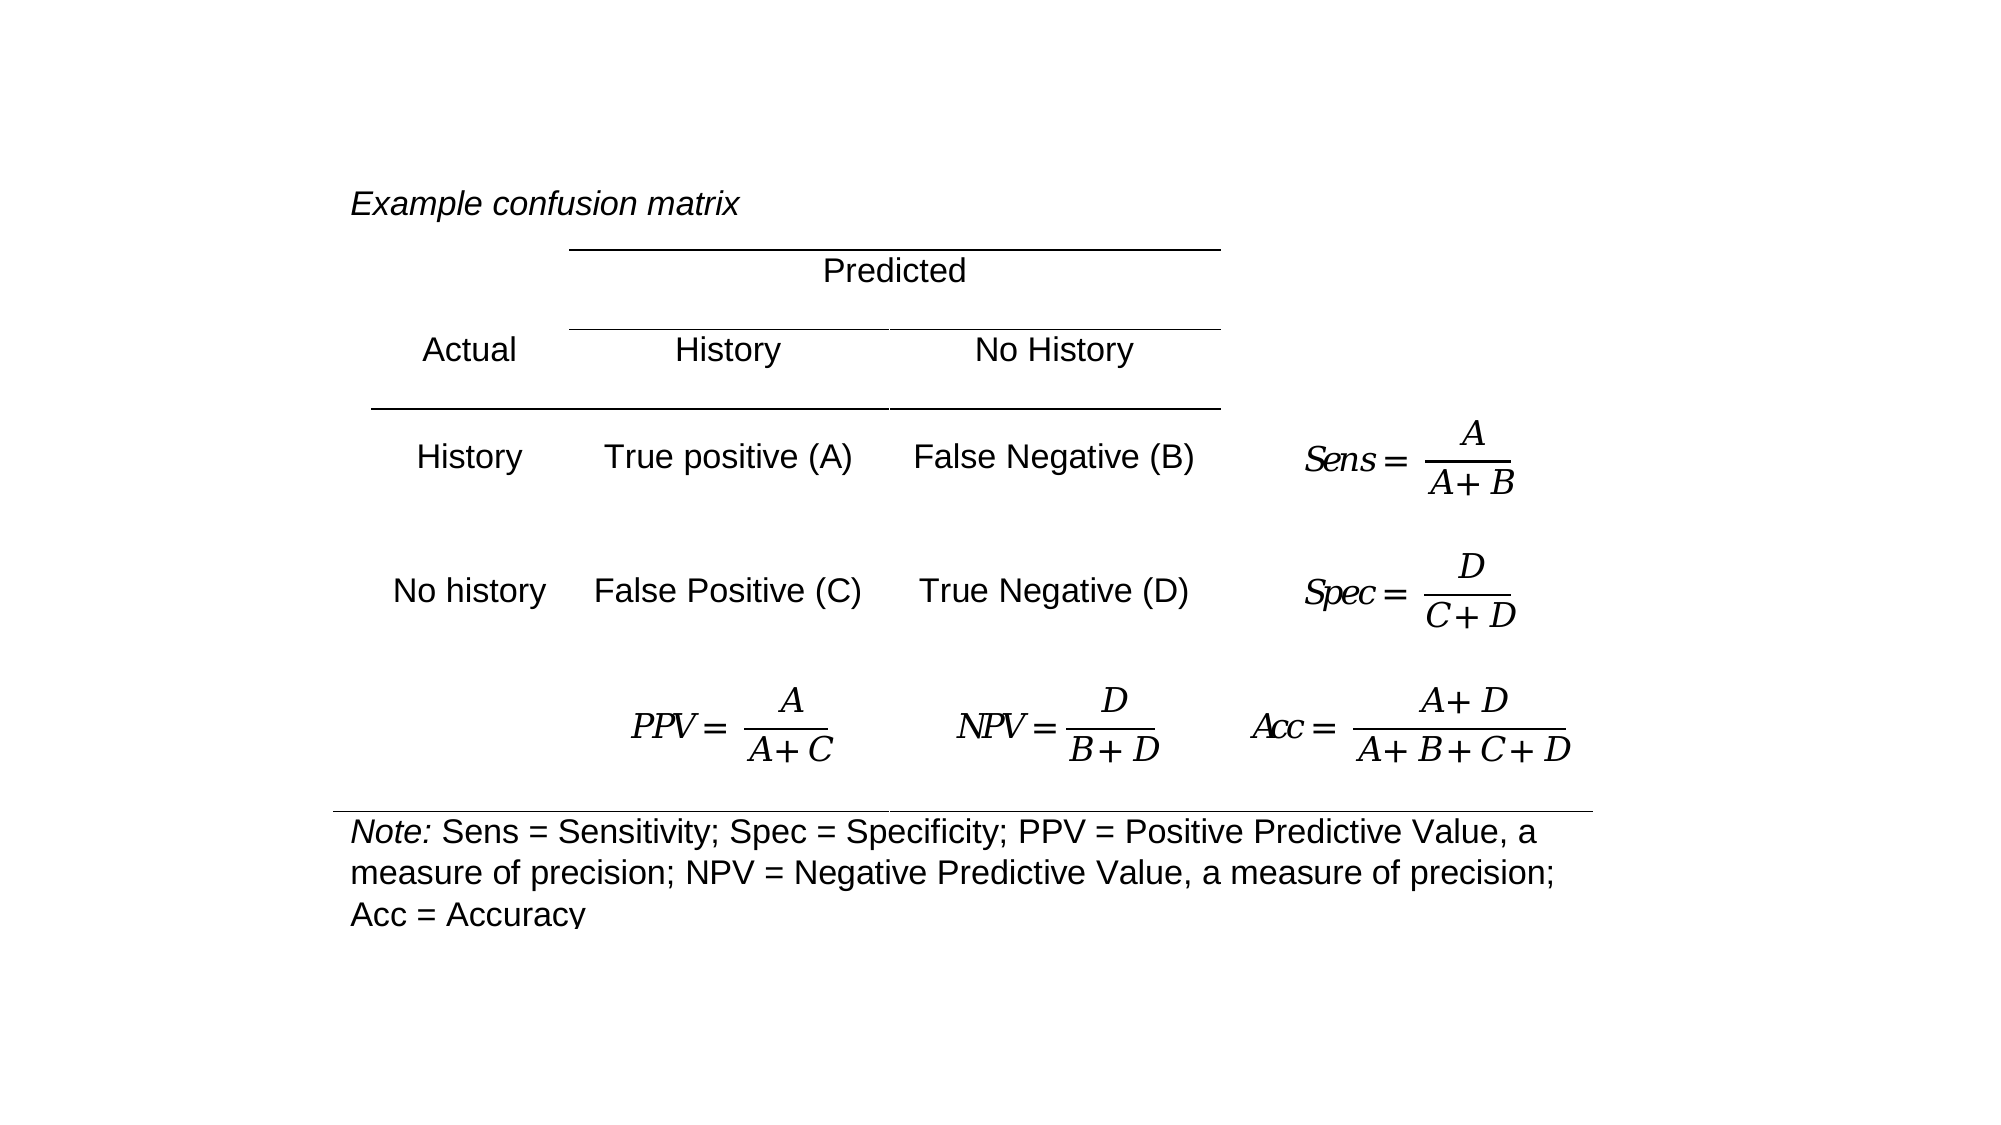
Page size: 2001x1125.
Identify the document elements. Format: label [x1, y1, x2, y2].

picture [332, 180, 1668, 929]
